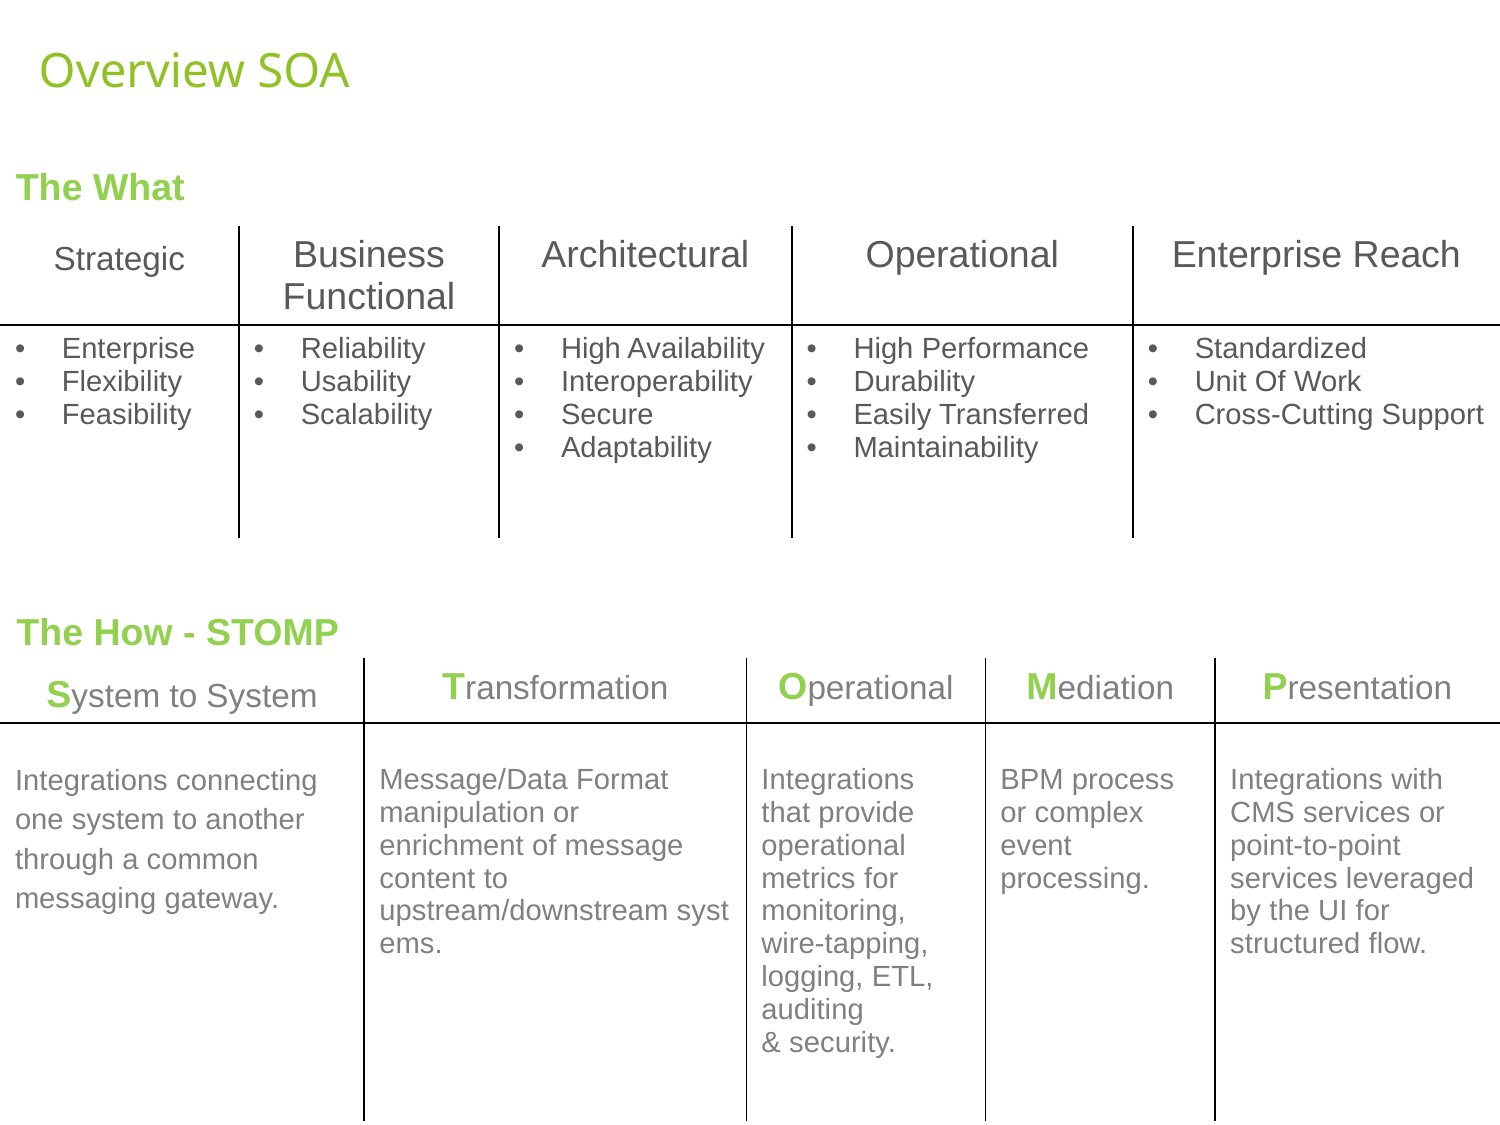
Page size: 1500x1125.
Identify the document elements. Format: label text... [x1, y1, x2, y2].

text_box The How - STOMP [1, 600, 355, 661]
table_cell Standardized Unit Of Work Cross-Cutting Support [1134, 326, 1500, 538]
table_header Presentation [1216, 658, 1500, 722]
table_header Mediation [986, 658, 1214, 722]
text_box The What [0, 155, 200, 216]
table_header Enterprise Reach [1134, 226, 1500, 324]
table_header Transformation [365, 658, 746, 722]
text_box Overview SOA [38, 37, 1360, 103]
table_cell Integrations with CMS services or point-to-point services leveraged by the UI for structured flow. [1216, 724, 1500, 1121]
table_header System to System [0, 658, 363, 722]
table_cell BPM process or complex event processing. [986, 724, 1214, 1121]
table_cell High Performance Durability Easily Transferred Maintainability [793, 326, 1132, 538]
table_cell Reliability Usability Scalability [240, 326, 498, 538]
table_header Business Functional [240, 226, 498, 324]
table_header Strategic [0, 226, 238, 324]
table_cell Integrations that provide operational metrics for monitoring, wire-tapping, logging, ETL, auditing & security. [747, 724, 985, 1121]
table_cell Integrations connecting one system to another through a common messaging gateway. [0, 724, 363, 1121]
table_cell Message/Data Format manipulation or enrichment of message content to upstream/downstream systems. [365, 724, 746, 1121]
table_cell Enterprise Flexibility Feasibility [0, 326, 238, 538]
table_header Operational [793, 226, 1132, 324]
table_cell High Availability Interoperability Secure Adaptability [500, 326, 791, 538]
table_header Operational [747, 658, 985, 722]
table_header Architectural [500, 226, 791, 324]
